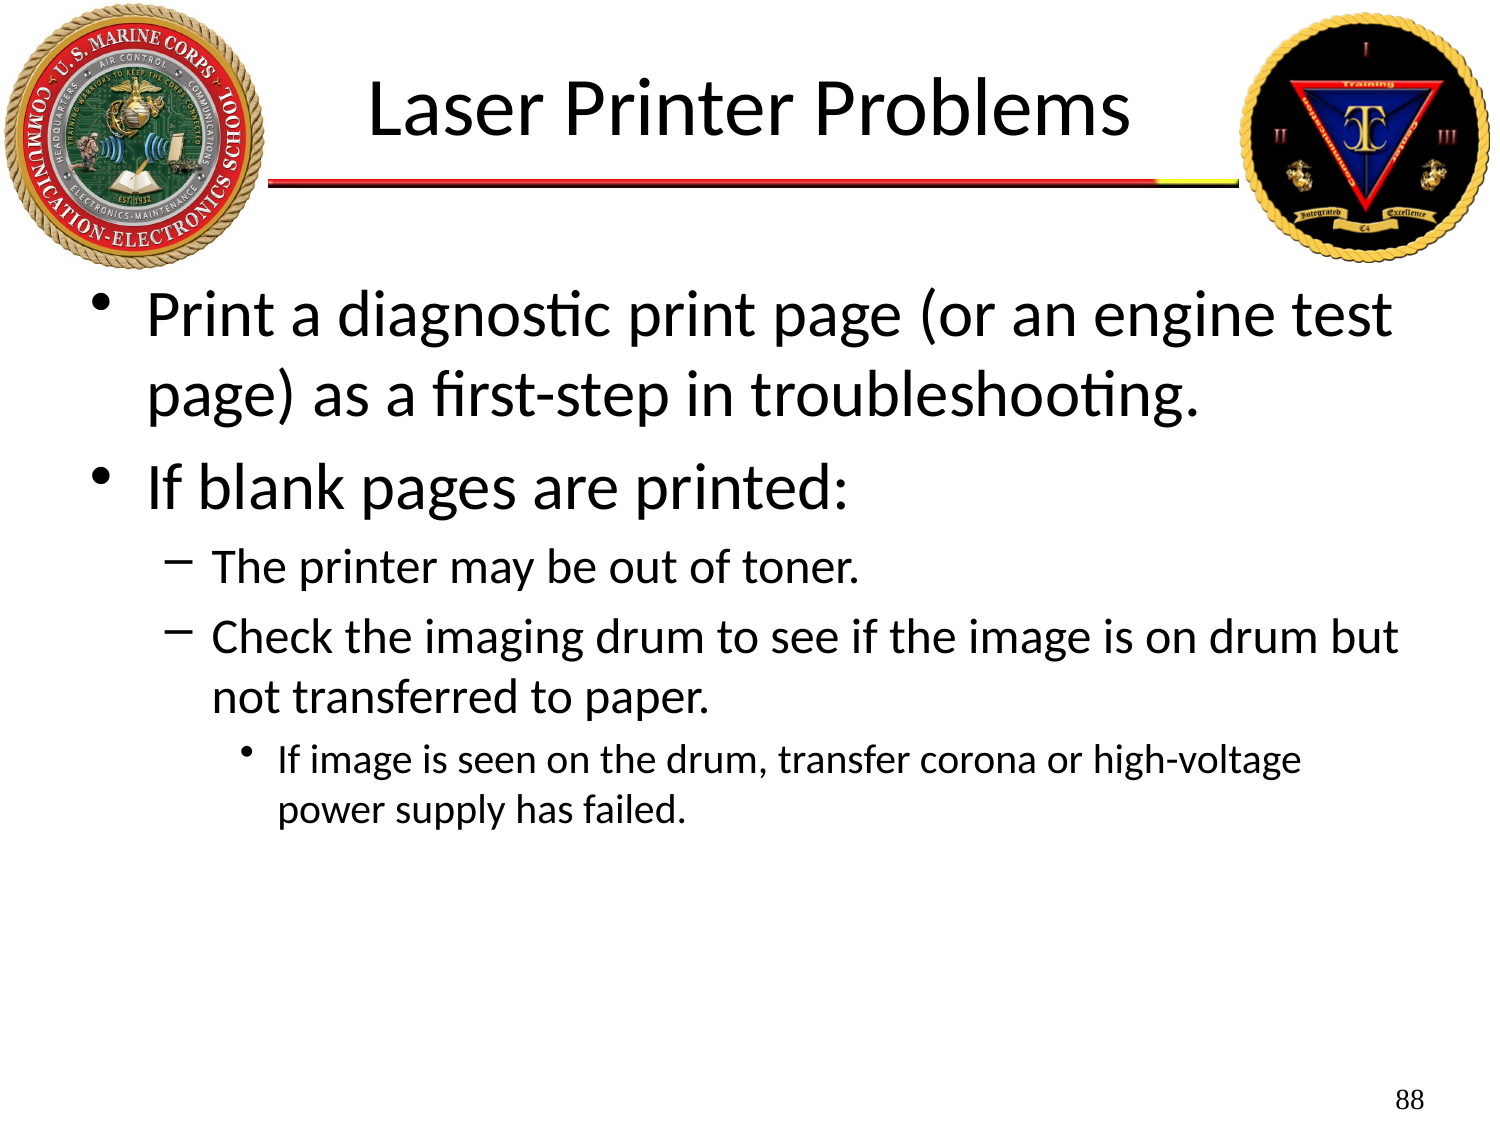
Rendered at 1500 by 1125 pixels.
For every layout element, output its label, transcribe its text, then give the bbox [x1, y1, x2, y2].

title Laser Printer Problems [75, 45, 1425, 233]
list Print a diagnostic print page (or an engine test page) as a first-step in troubleshooting. If blank pages are printed: The printer may be out of toner. Check the imaging drum to see if the image is on drum but not transferred to paper. If image is seen on the drum, transfer corona or high-voltage power supply has failed. [75, 262, 1425, 1005]
picture [0, 0, 268, 274]
picture [1239, 12, 1490, 263]
